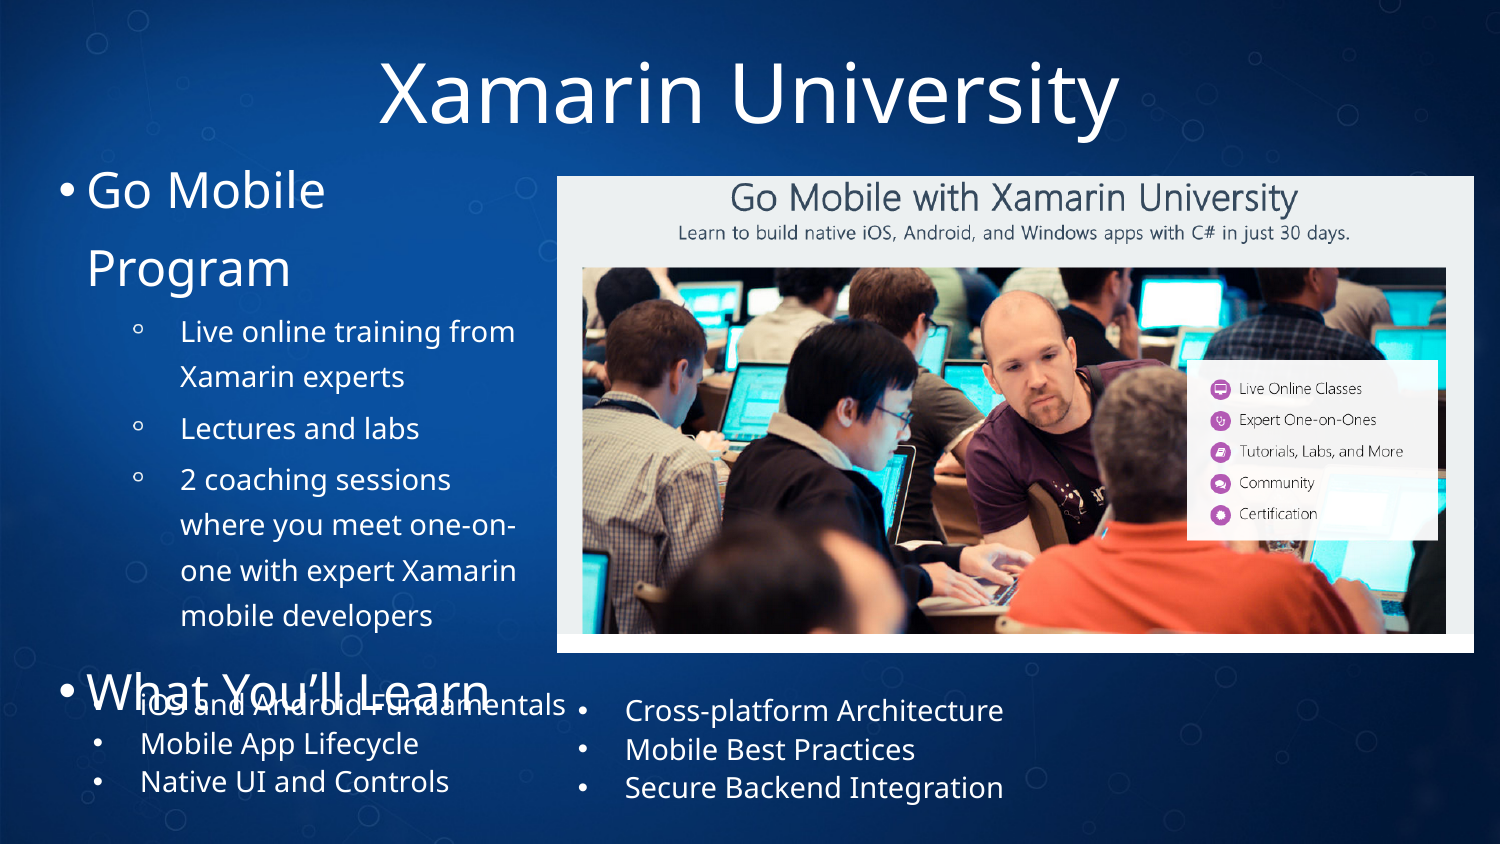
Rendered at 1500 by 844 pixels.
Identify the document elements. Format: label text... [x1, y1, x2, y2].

text_box iOS and Android Fundamentals Mobile App Lifecycle Native UI and Controls [78, 675, 595, 806]
text_box Cross-platform Architecture Mobile Best Practices Secure Backend Integration [563, 681, 1080, 812]
title Xamarin University [75, 33, 1425, 121]
list Go Mobile Program Live online training from Xamarin experts Lectures and labs 2 coaching sessions where you meet one-on-one with expert Xamarin mobile developers What You’ll Learn [43, 133, 544, 415]
picture [0, 0, 1500, 844]
